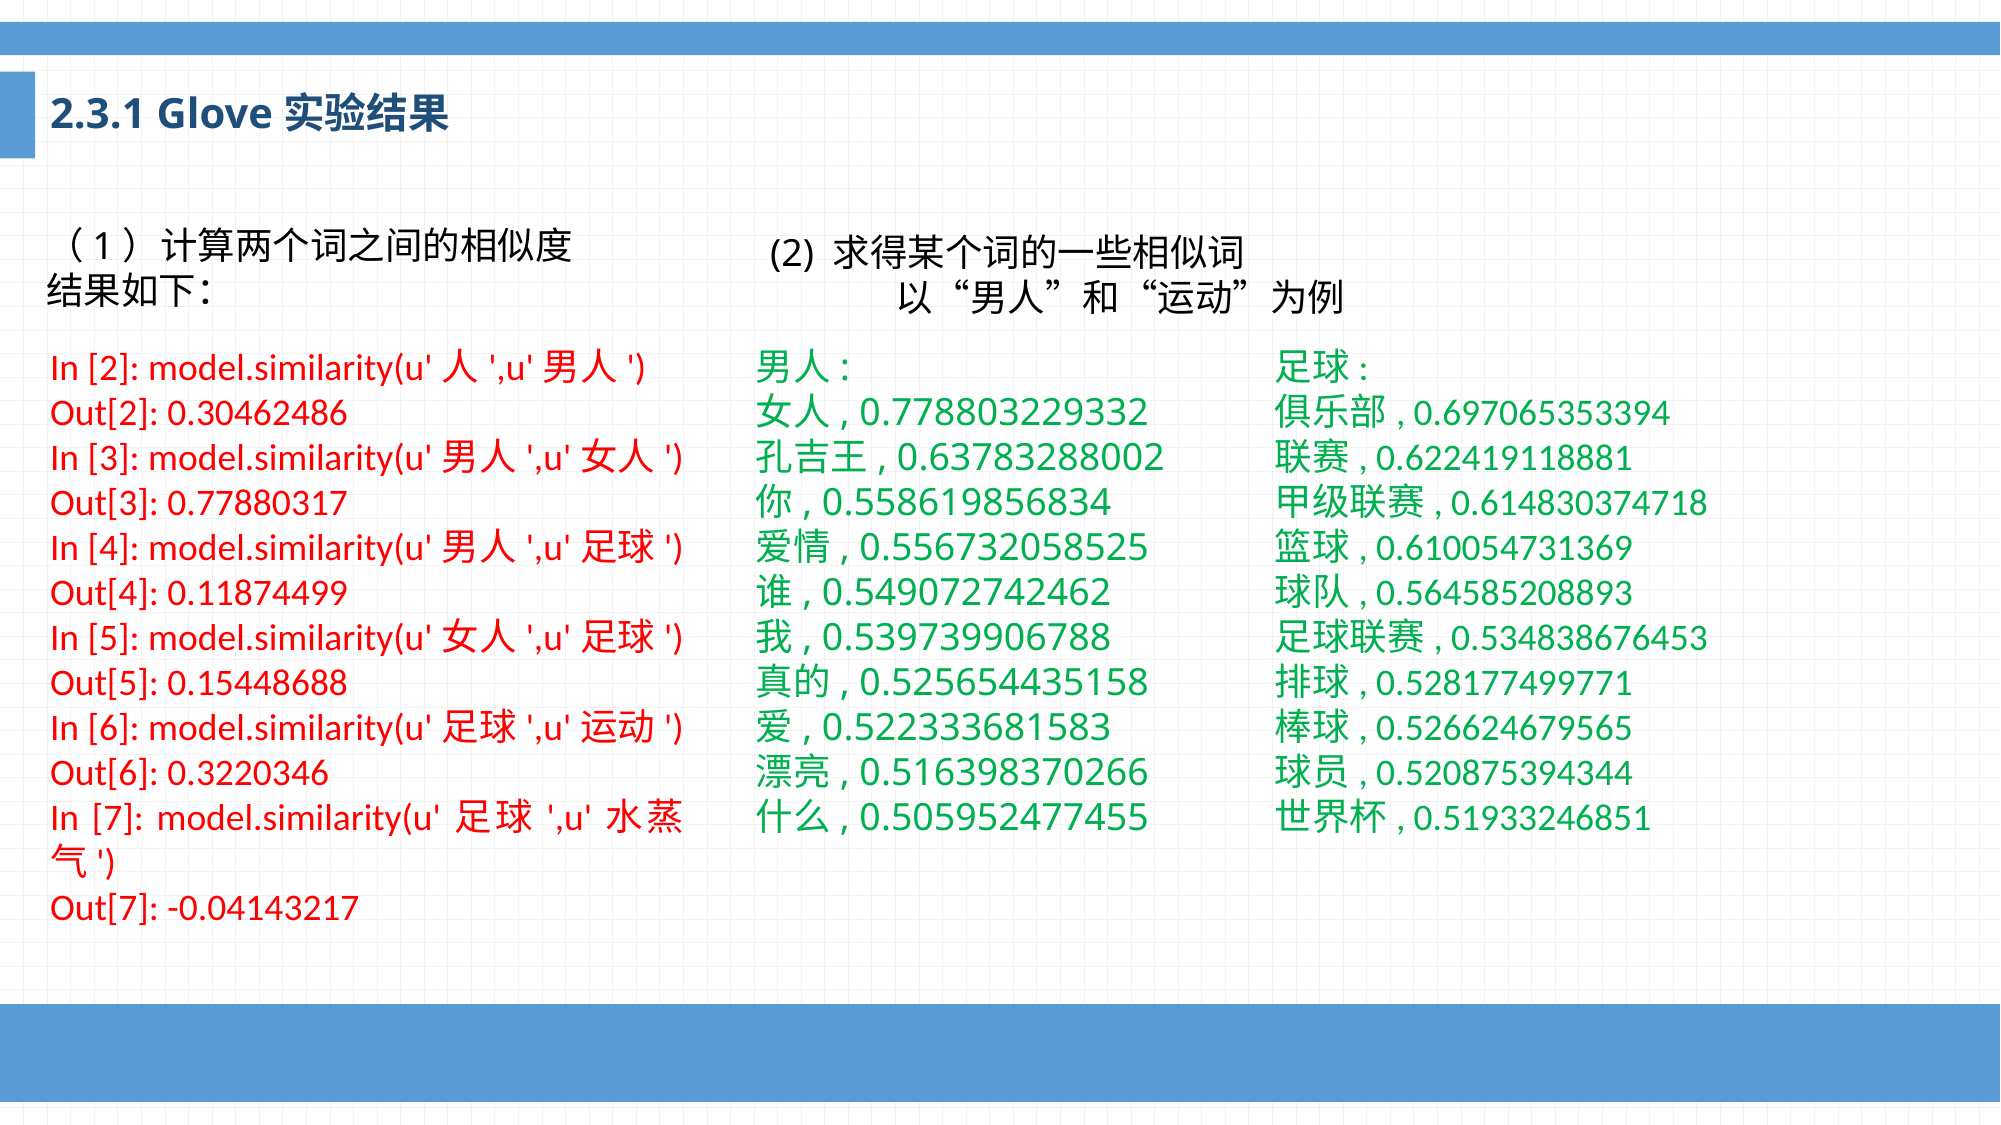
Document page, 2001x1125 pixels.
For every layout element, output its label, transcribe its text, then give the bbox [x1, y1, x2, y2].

text_box (2) 求得某个词的一些相似词 以“男人”和“运动”为例 [674, 221, 1675, 327]
text_box In [2]: model.similarity(u'人',u'男人') Out[2]: 0.30462486 In [3]: model.similarity(u'男人',u'女人') Out[3]: 0.77880317 In [4]: model.similarity(u'男人',u'足球') Out[4]: 0.11874499 In [5]: model.similarity(u'女人',u'足球') Out[5]: 0.15448688 In [6]: model.similarity(u'足球',u'运动') Out[6]: 0.3220346 In [7]: model.similarity(u'足球',u'水蒸气') Out[7]: -0.04143217 [35, 335, 699, 935]
text_box （1）计算两个词之间的相似度 结果如下： [0, 214, 975, 320]
list 2.3.1 Glove实验结果 [34, 70, 835, 159]
text_box 男人: 女人, 0.778803229332 孔吉王, 0.63783288002 你, 0.558619856834 爱情, 0.556732058525 谁, 0.549072742462 我, 0.539739906788 真的, 0.525654435158 爱, 0.522333681583 漂亮, 0.516398370266 什么, 0.505952477455 [741, 335, 1214, 845]
text_box 足球: 俱乐部, 0.697065353394 联赛, 0.622419118881 甲级联赛, 0.614830374718 篮球, 0.610054731369 球队, 0.564585208893 足球联赛, 0.534838676453 排球, 0.528177499771 棒球, 0.526624679565 球员, 0.520875394344 世界杯, 0.51933246851 [1259, 335, 1924, 845]
